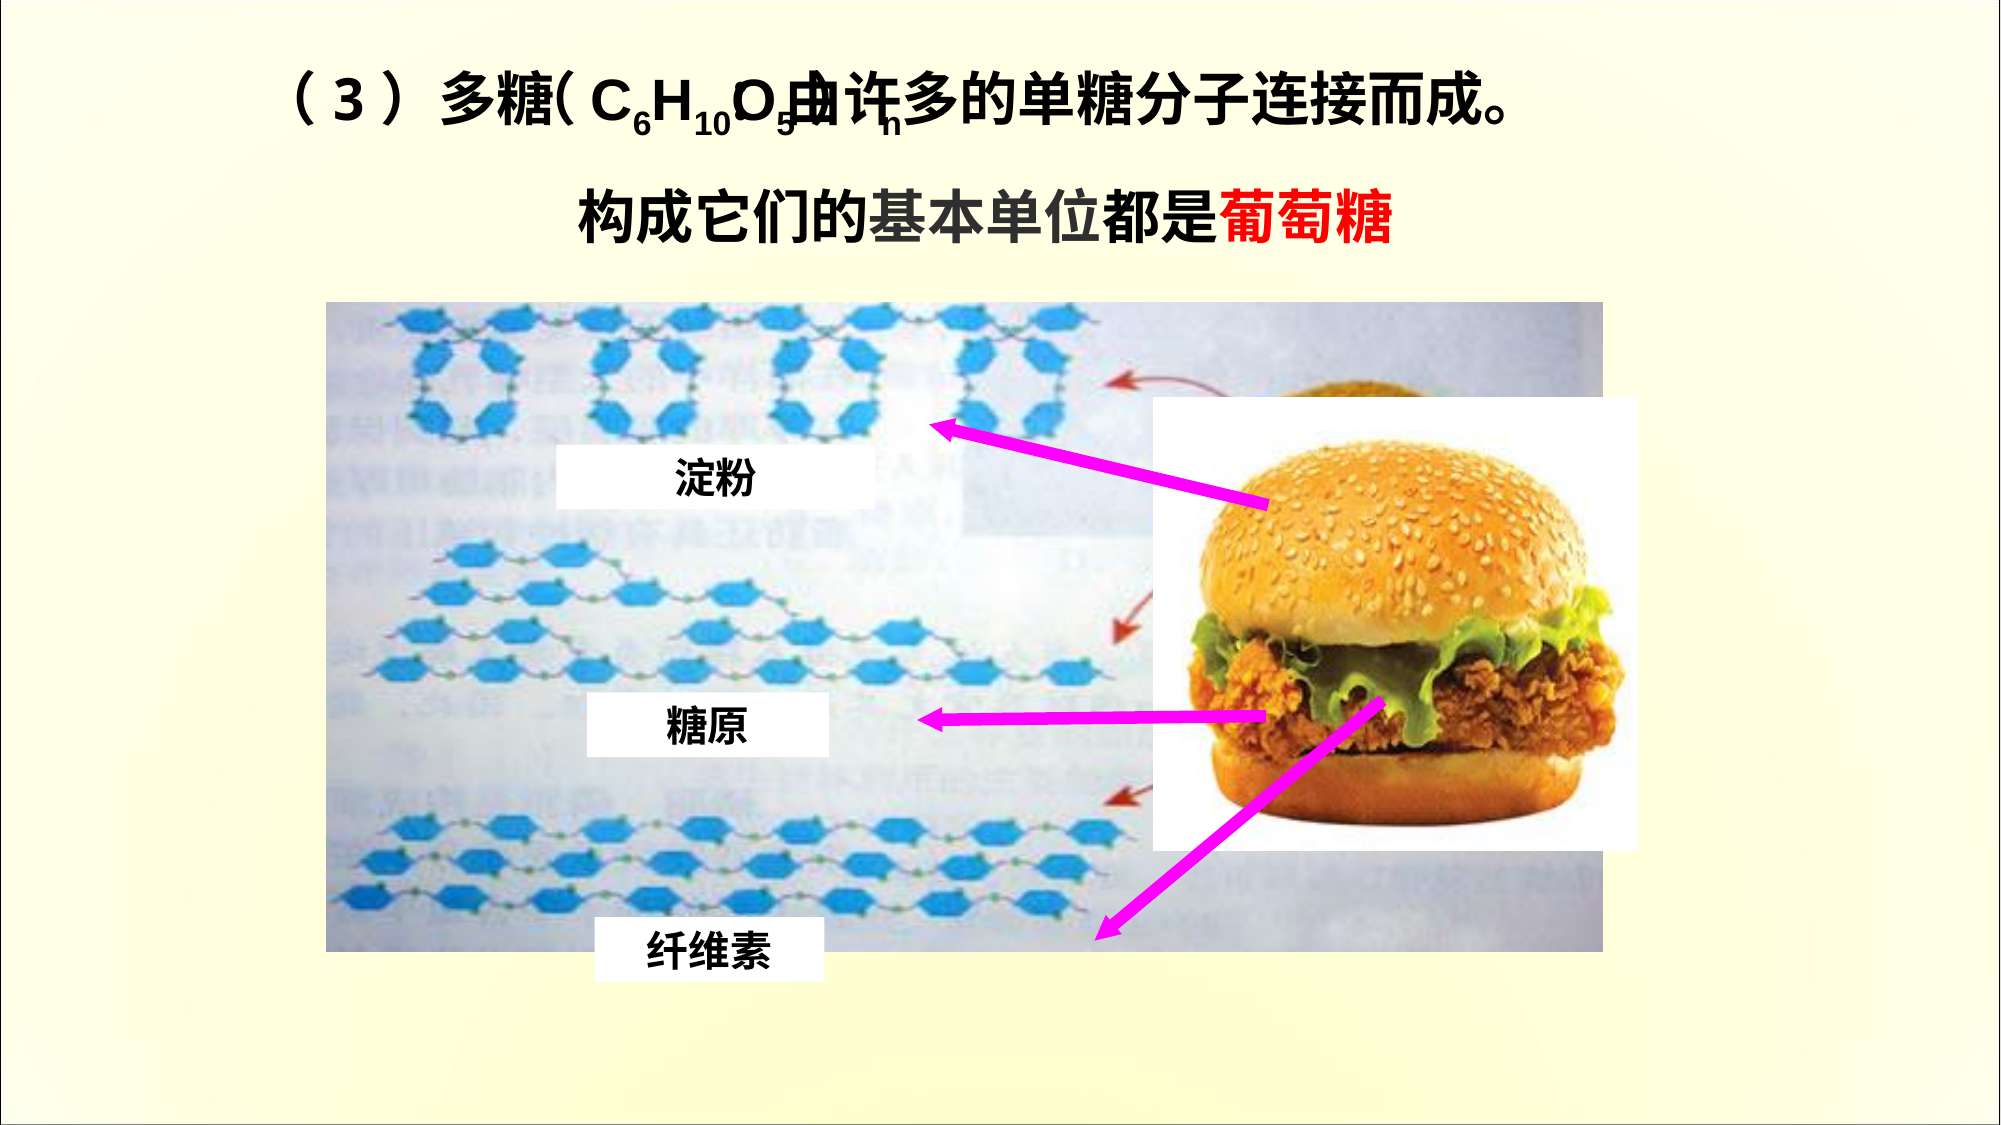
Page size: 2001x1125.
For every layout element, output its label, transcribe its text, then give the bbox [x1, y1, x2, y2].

picture [0, 0, 2001, 1125]
text_box （3）多糖 ：由许多的单糖分子连接而成。 [243, 54, 503, 140]
text_box 构成它们的基本单位都是葡萄糖 [563, 172, 1520, 258]
text_box （C6H10O5）n [503, 54, 977, 150]
text_box （3）多糖 ：由许多的单糖分子连接而成。 [977, 54, 1727, 140]
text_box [326, 302, 1604, 983]
